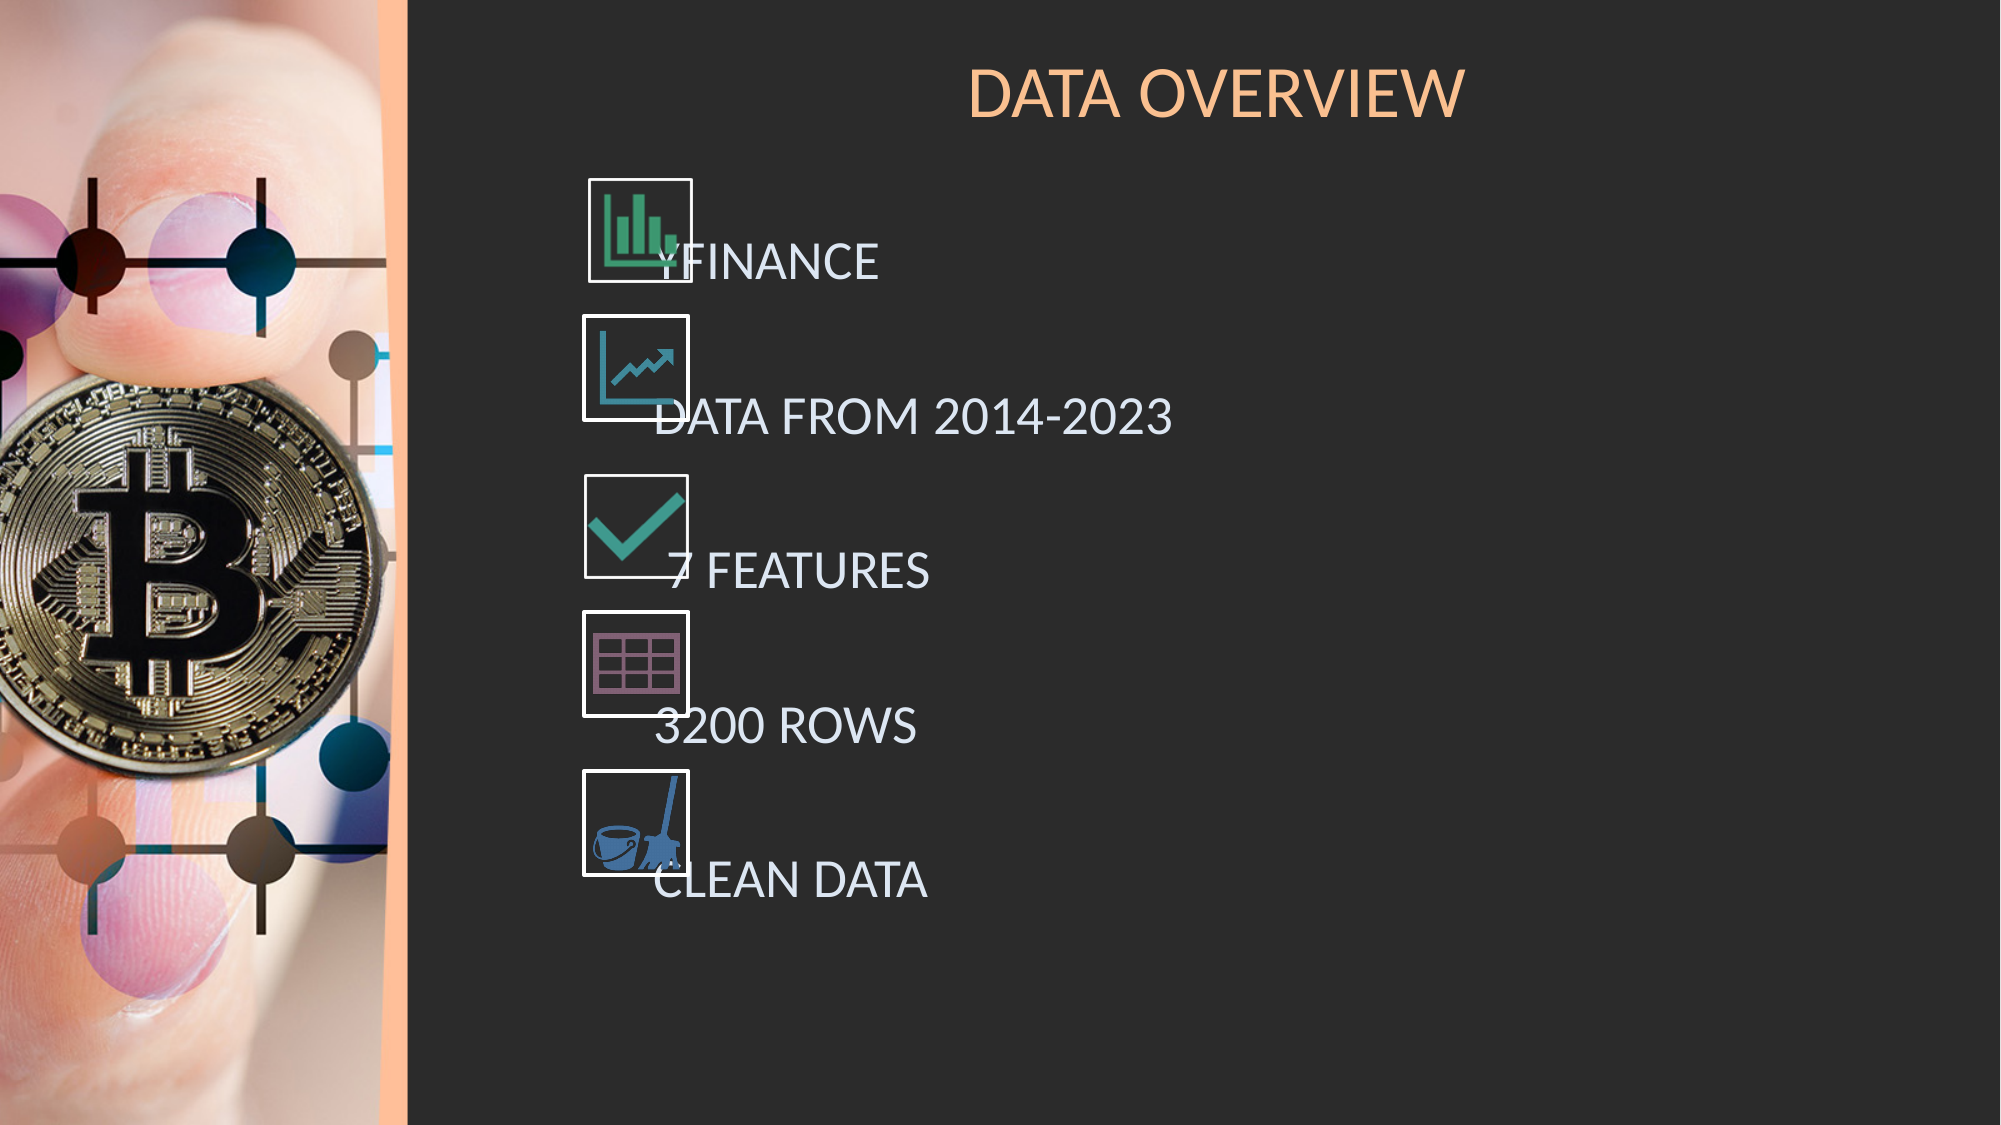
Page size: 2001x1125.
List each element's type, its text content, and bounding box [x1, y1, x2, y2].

text_box [582, 610, 690, 718]
title DATA OVERVIEW [532, 35, 1902, 139]
list YFINANCE DATA FROM 2014-2023 7 FEATURES 3200 ROWS CLEAN DATA [532, 139, 1949, 1078]
text_box [582, 769, 690, 877]
picture [0, 0, 2001, 1125]
text_box [582, 314, 690, 422]
